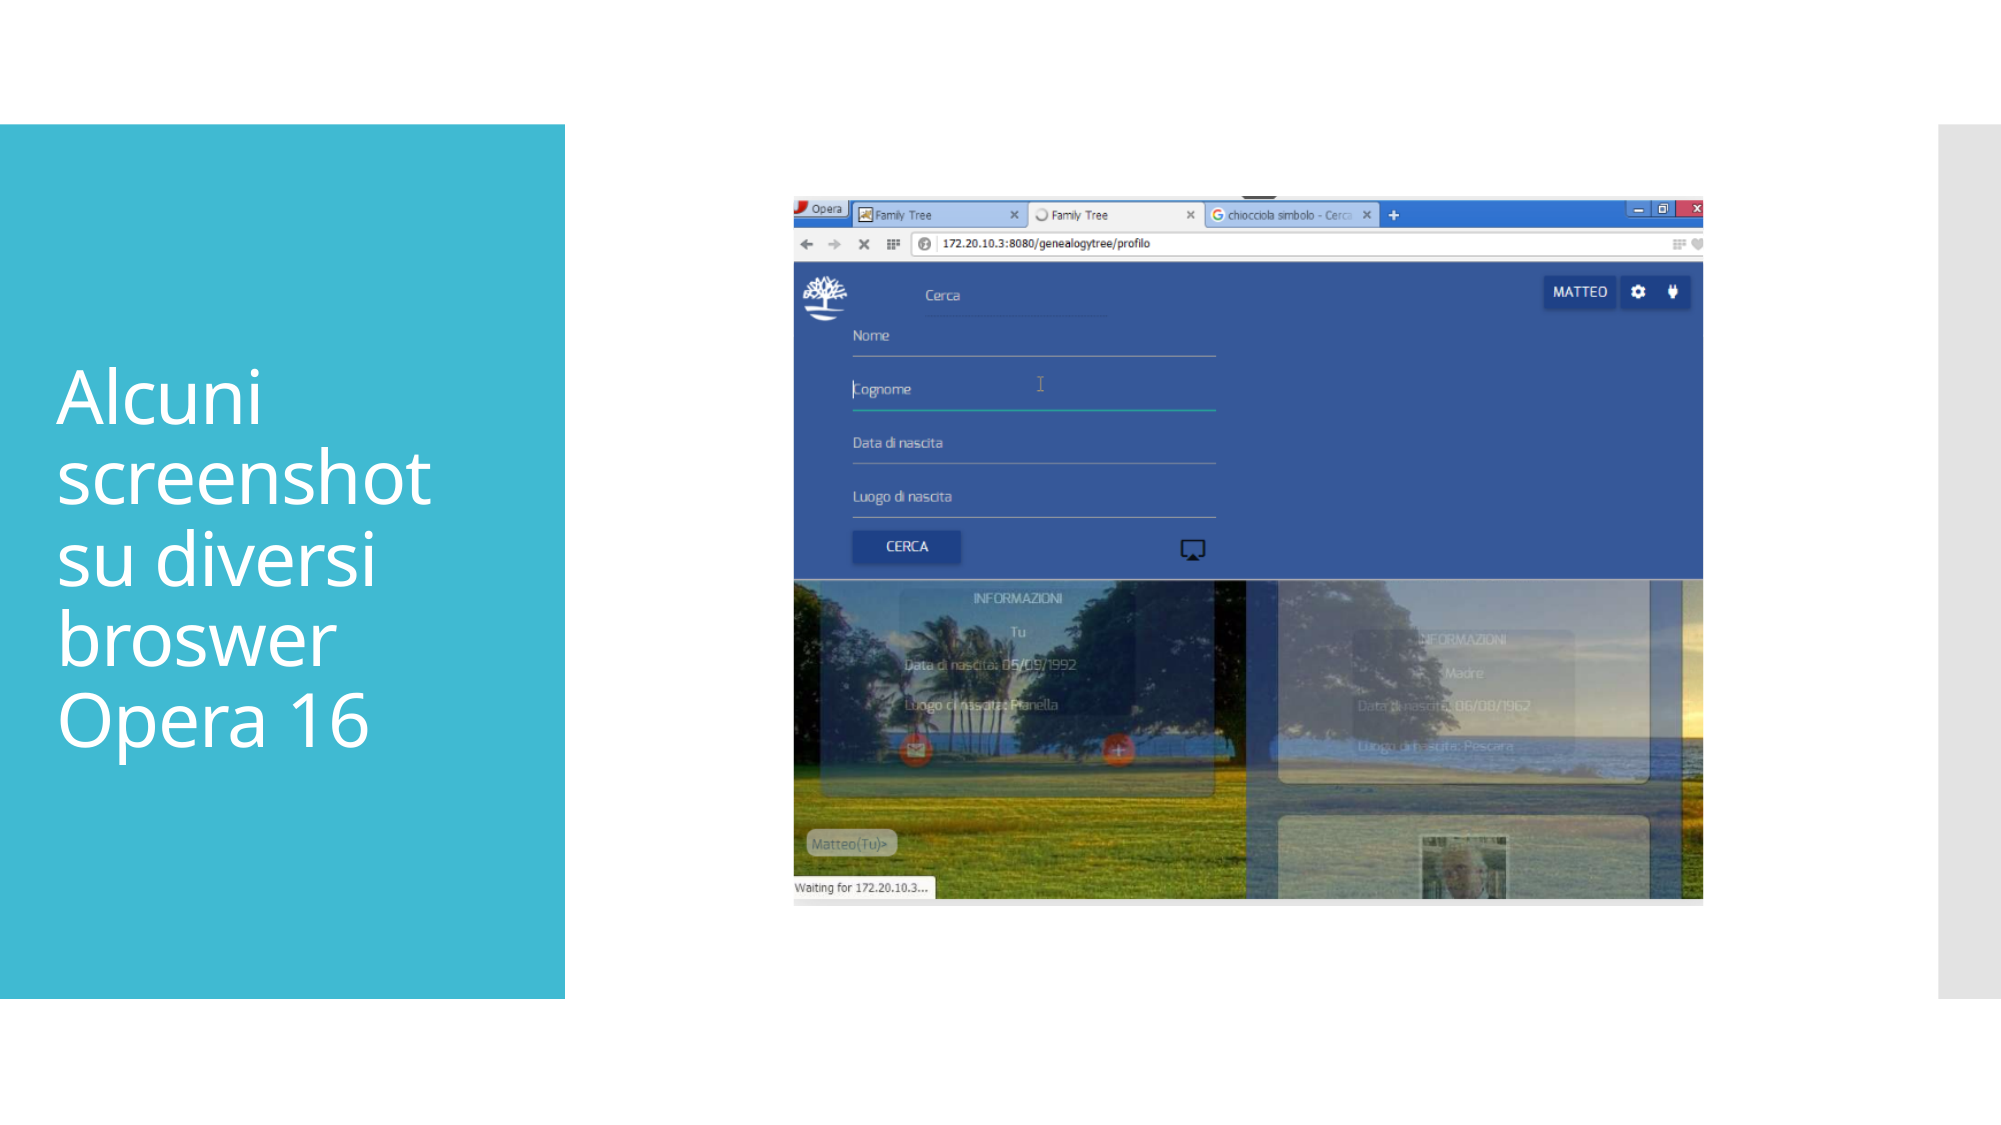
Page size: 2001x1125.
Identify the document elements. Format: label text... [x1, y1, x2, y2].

title Alcuni screenshot su diversi broswer Opera 16 [41, 184, 525, 940]
picture [793, 196, 1704, 906]
